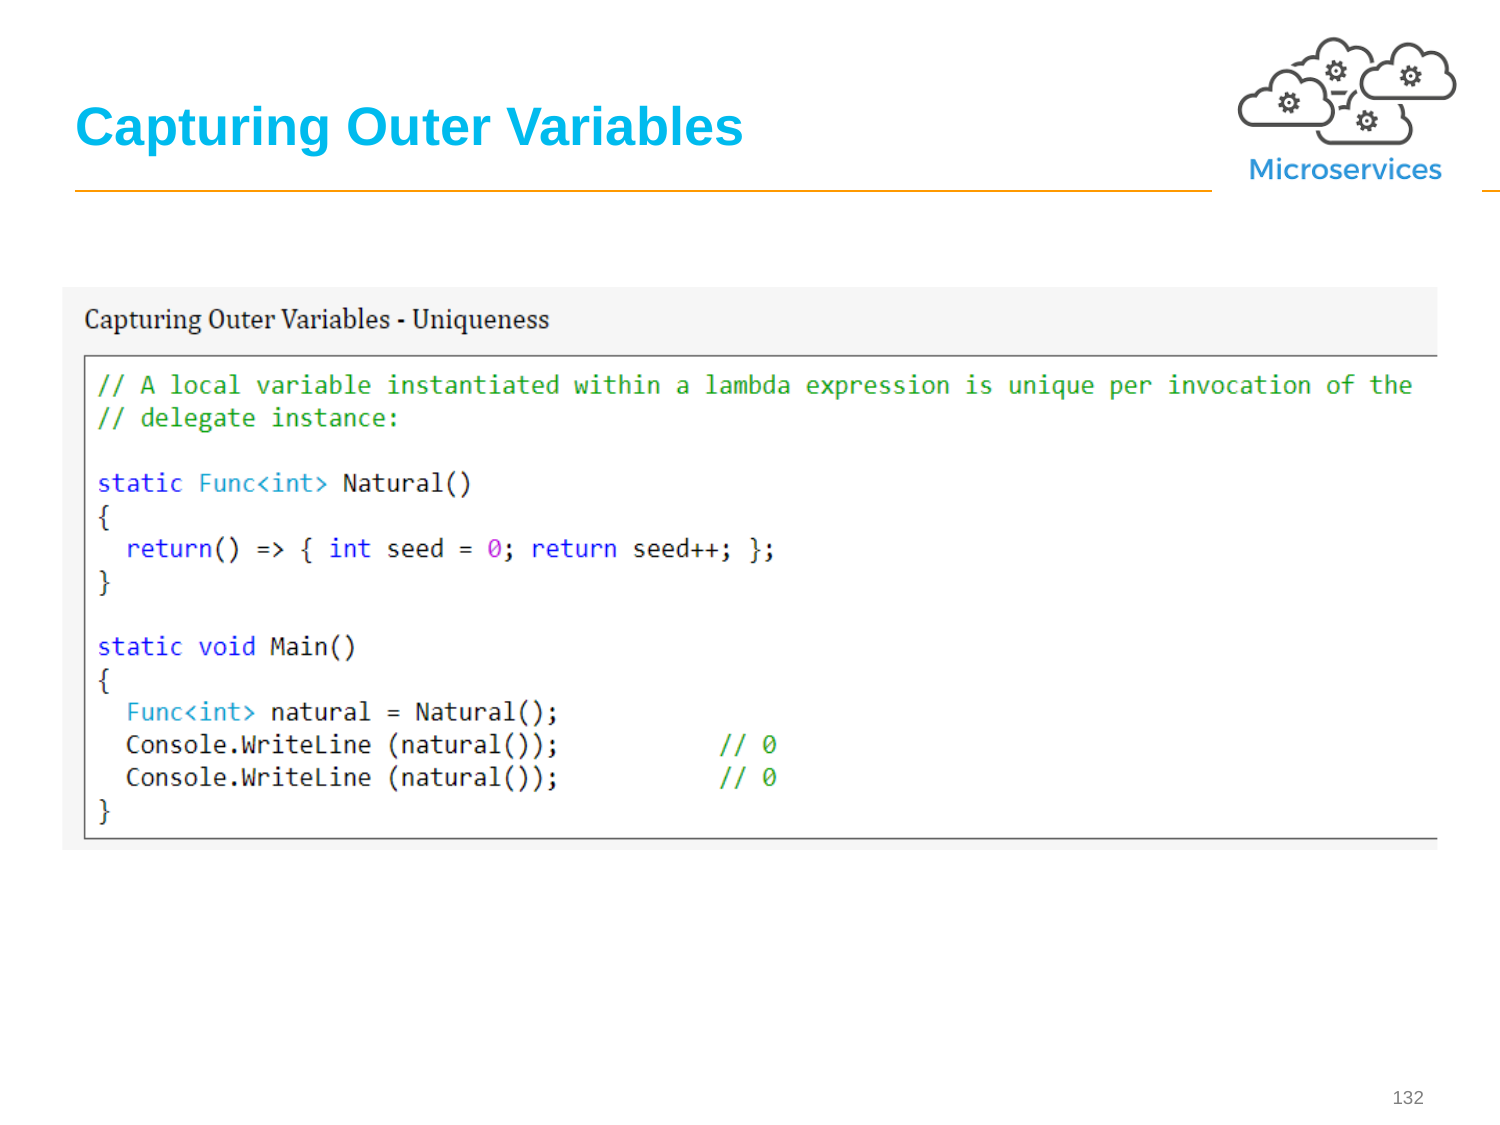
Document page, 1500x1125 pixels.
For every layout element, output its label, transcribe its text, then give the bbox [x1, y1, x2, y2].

picture [1212, 1, 1482, 203]
picture [62, 287, 1438, 851]
title Capturing Outer Variables [75, 27, 1422, 157]
